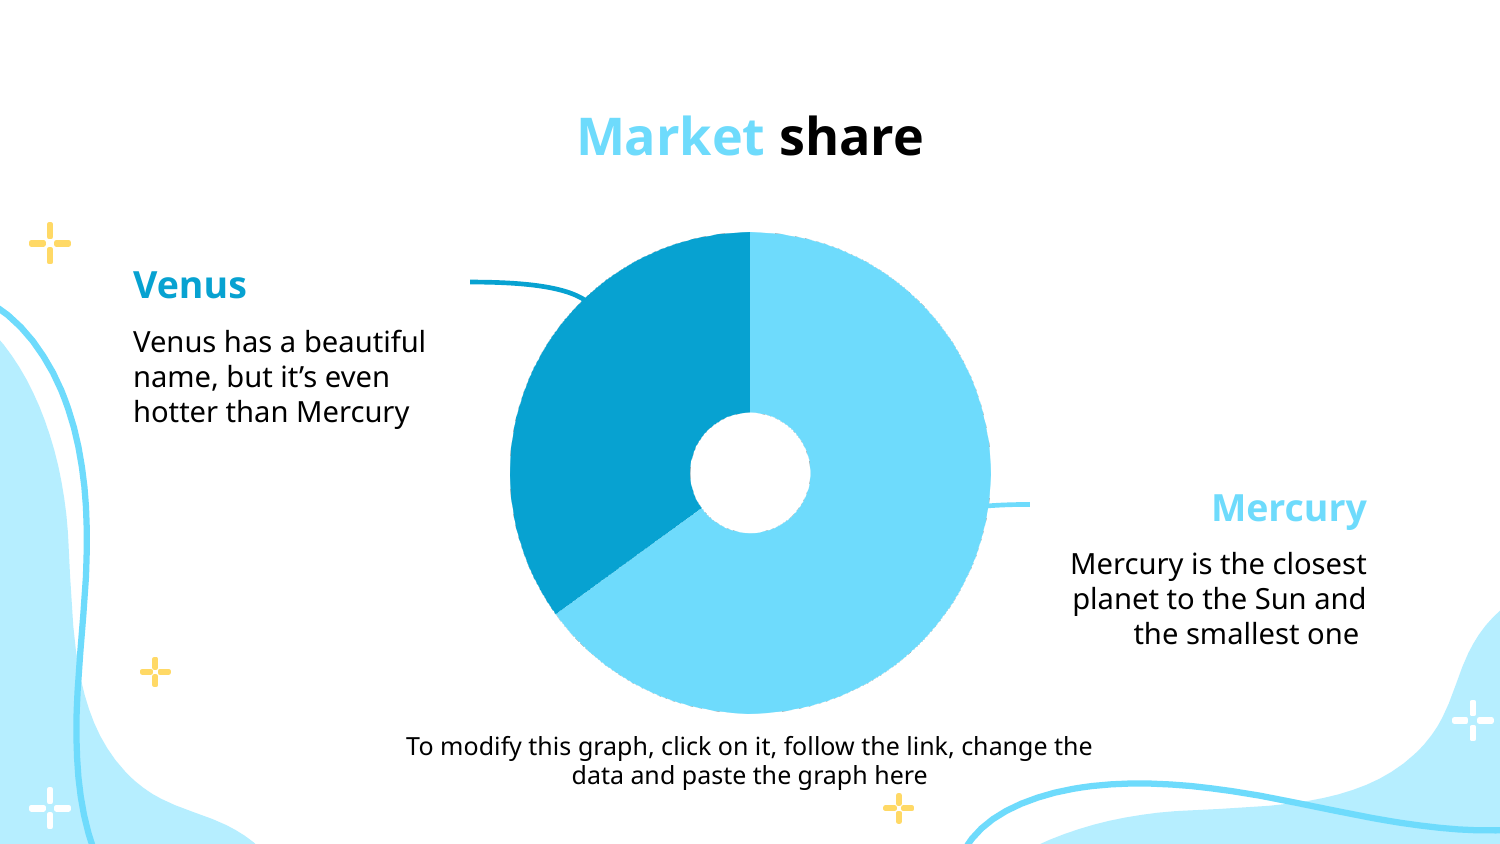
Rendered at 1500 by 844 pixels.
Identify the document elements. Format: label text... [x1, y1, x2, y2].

title Market share [118, 88, 1382, 183]
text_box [791, 504, 1030, 586]
text_box Mercury is the closest planet to the Sun and the smallest one [1029, 530, 1382, 661]
text_box To modify this graph, click on it, follow the link, change the data and paste the graph here [373, 714, 1127, 809]
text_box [885, 794, 913, 822]
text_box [469, 281, 693, 341]
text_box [31, 224, 69, 263]
text_box Venus [118, 243, 471, 322]
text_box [31, 789, 69, 828]
picture [499, 205, 1001, 740]
text_box Venus has a beautiful name, but it’s even hotter than Mercury [118, 322, 471, 439]
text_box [1454, 701, 1492, 740]
text_box Mercury [1029, 465, 1382, 530]
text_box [141, 658, 169, 686]
